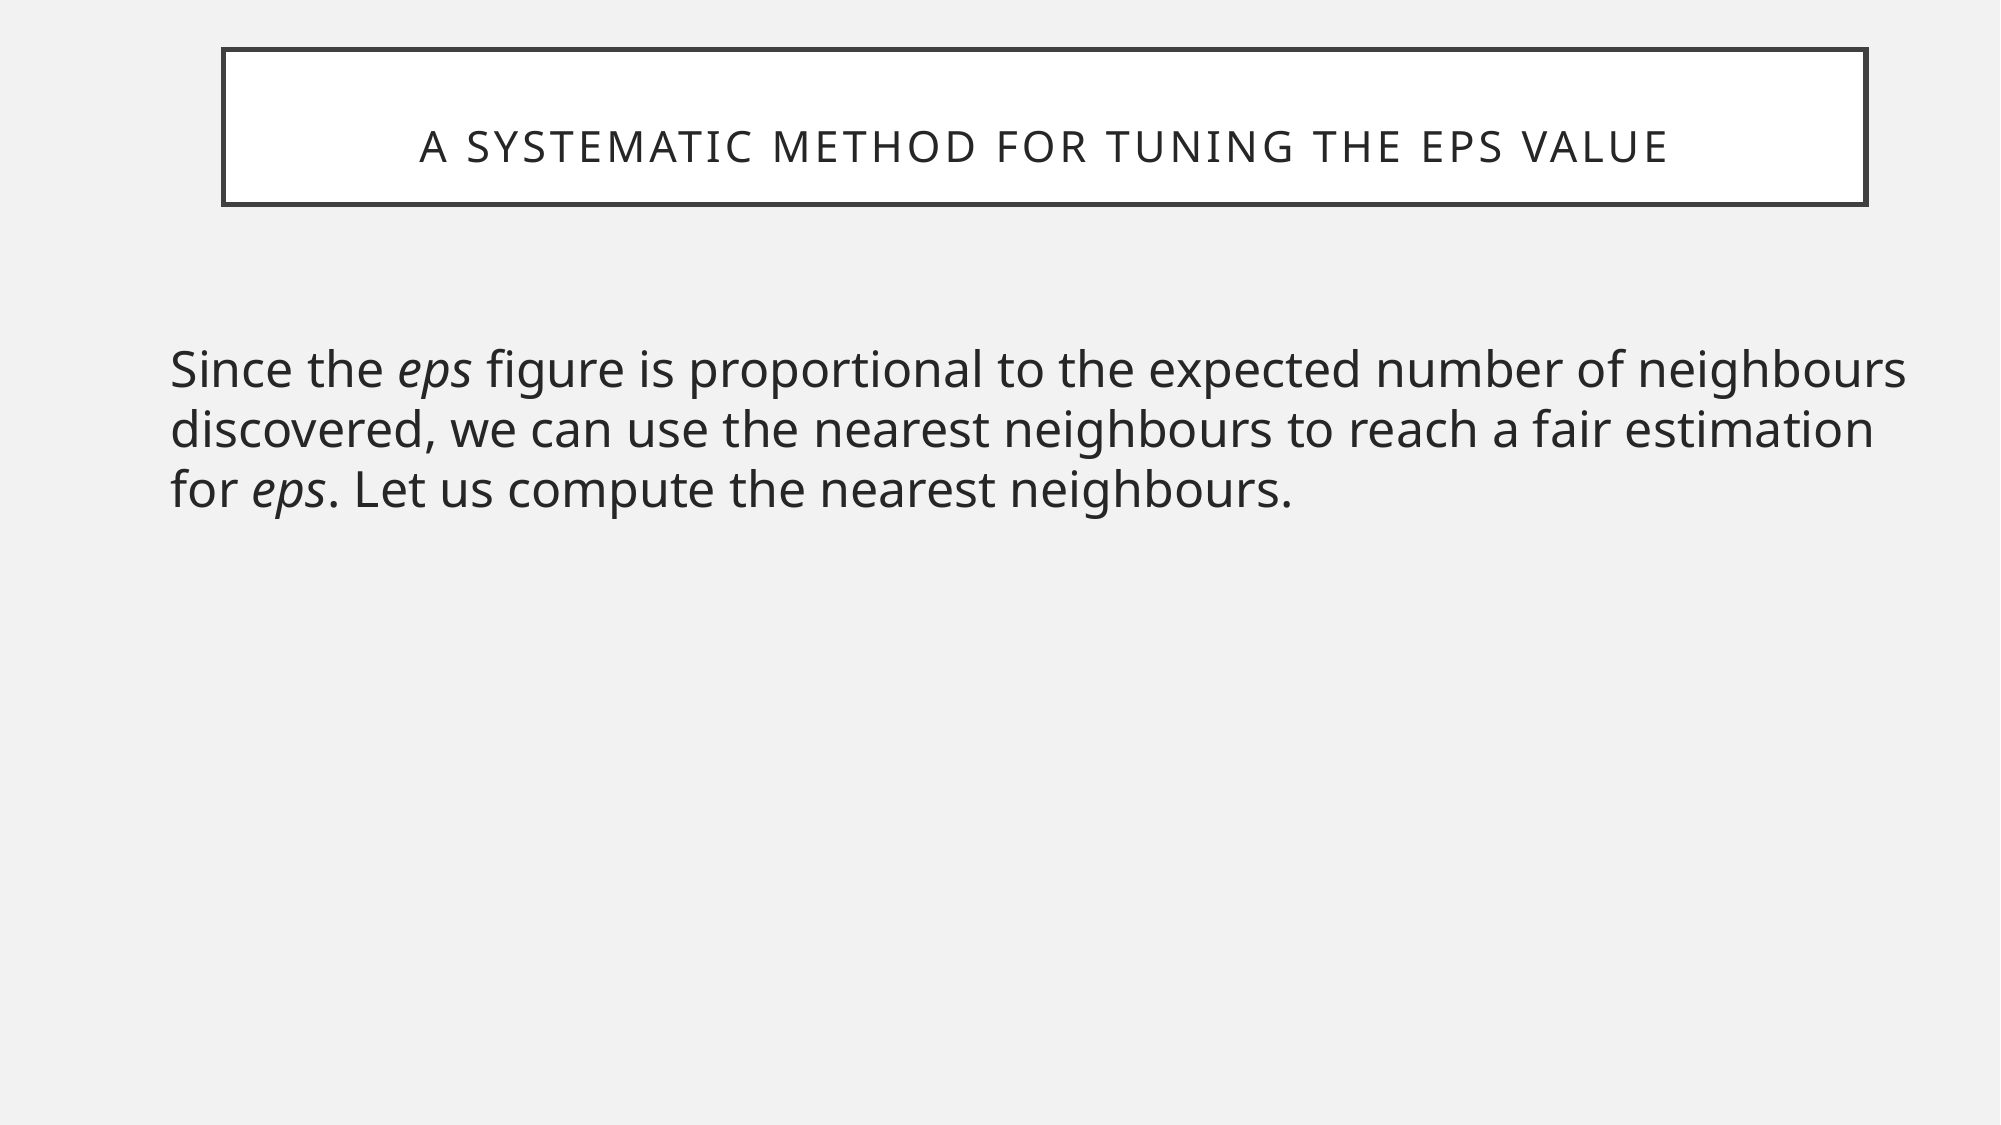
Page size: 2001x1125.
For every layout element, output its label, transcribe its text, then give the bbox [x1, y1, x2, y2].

list Since the eps figure is proportional to the expected number of neighbours discovered, we can use the nearest neighbours to reach a fair estimation for eps. Let us compute the nearest neighbours. [155, 329, 1960, 1107]
title A Systematic Method for Tuning the eps Value [221, 47, 1869, 207]
